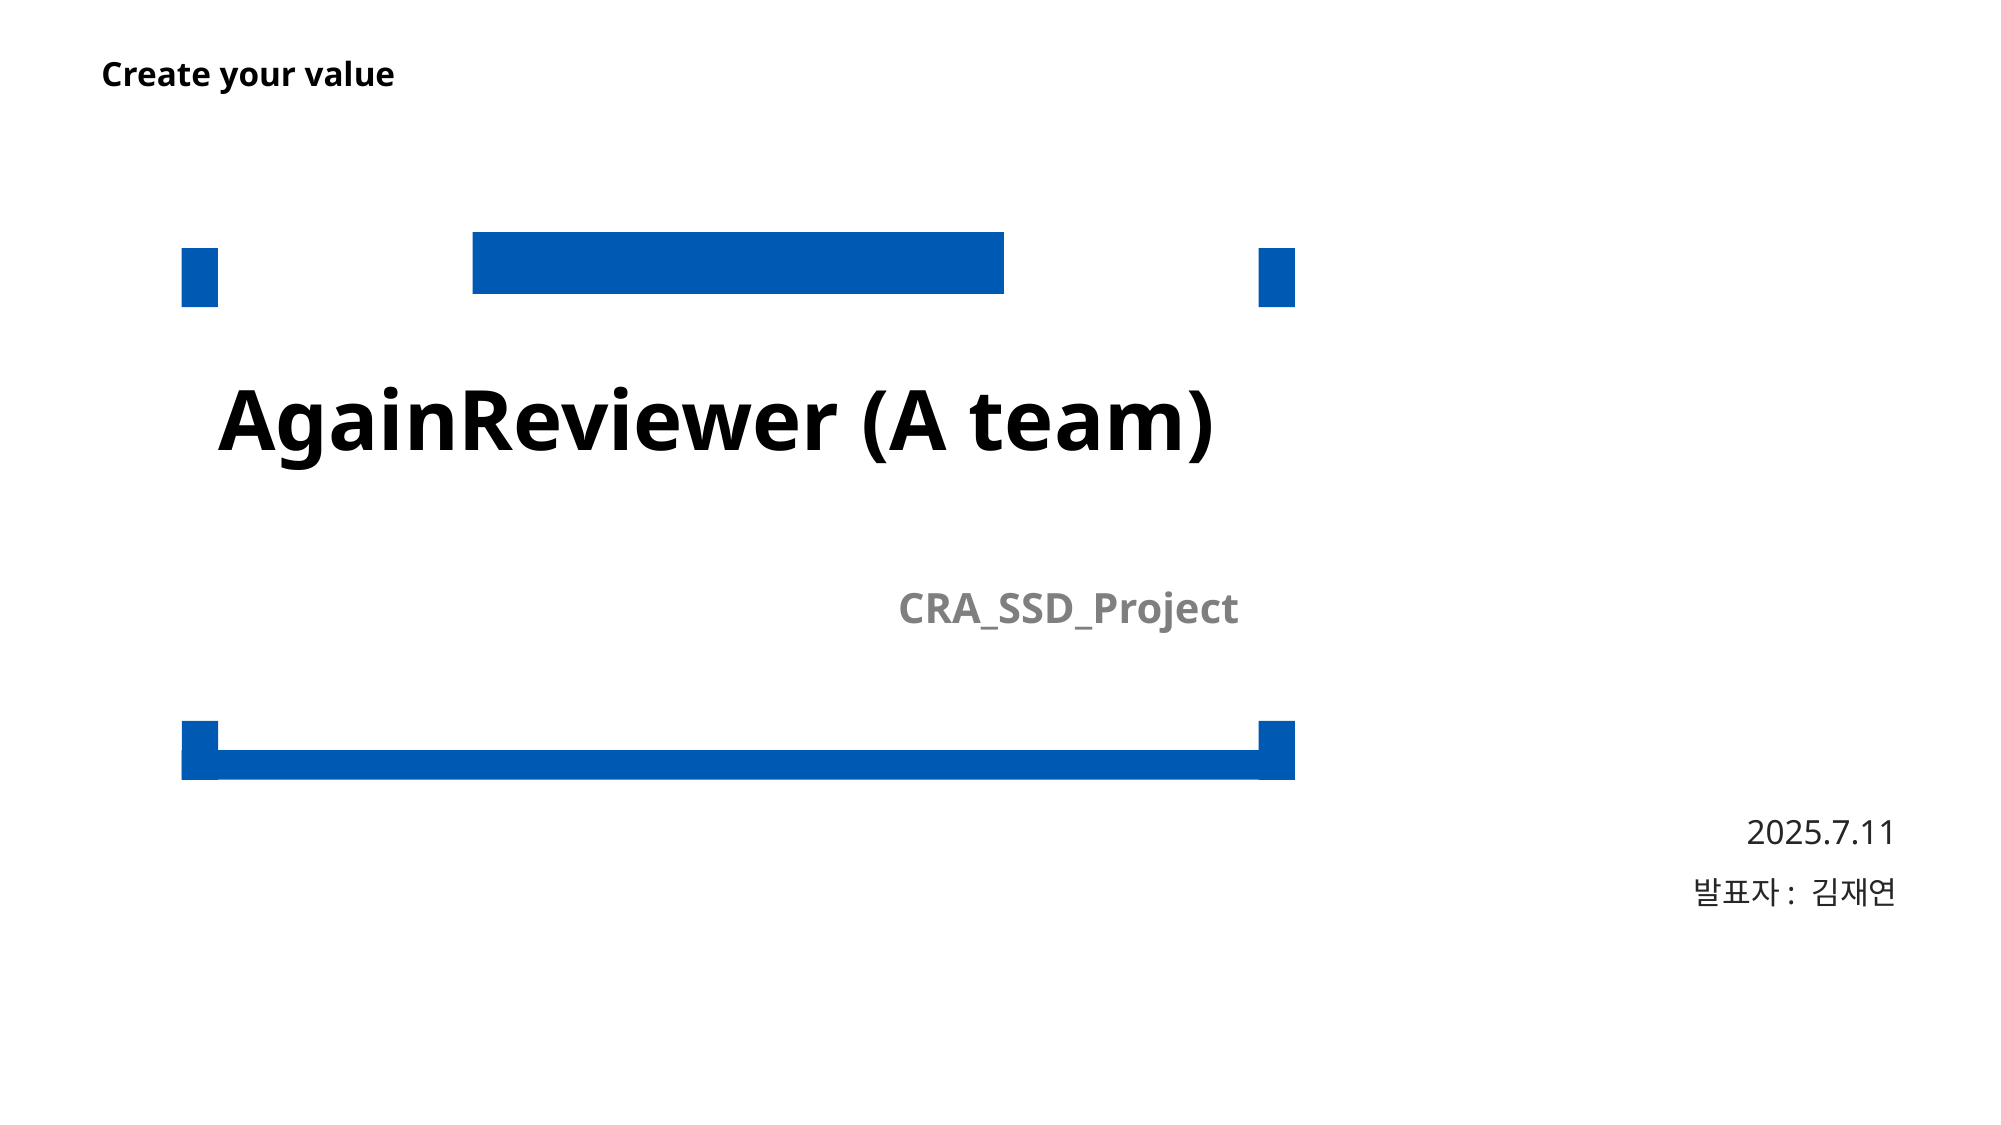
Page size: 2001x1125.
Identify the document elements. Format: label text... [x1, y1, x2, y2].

list AgainReviewer (A team) [218, 320, 1255, 528]
list 발표자: 김재연 [1258, 870, 1913, 1016]
list CRA_SSD_Project [218, 550, 1255, 669]
list 2025.7.11 [1258, 808, 1913, 870]
